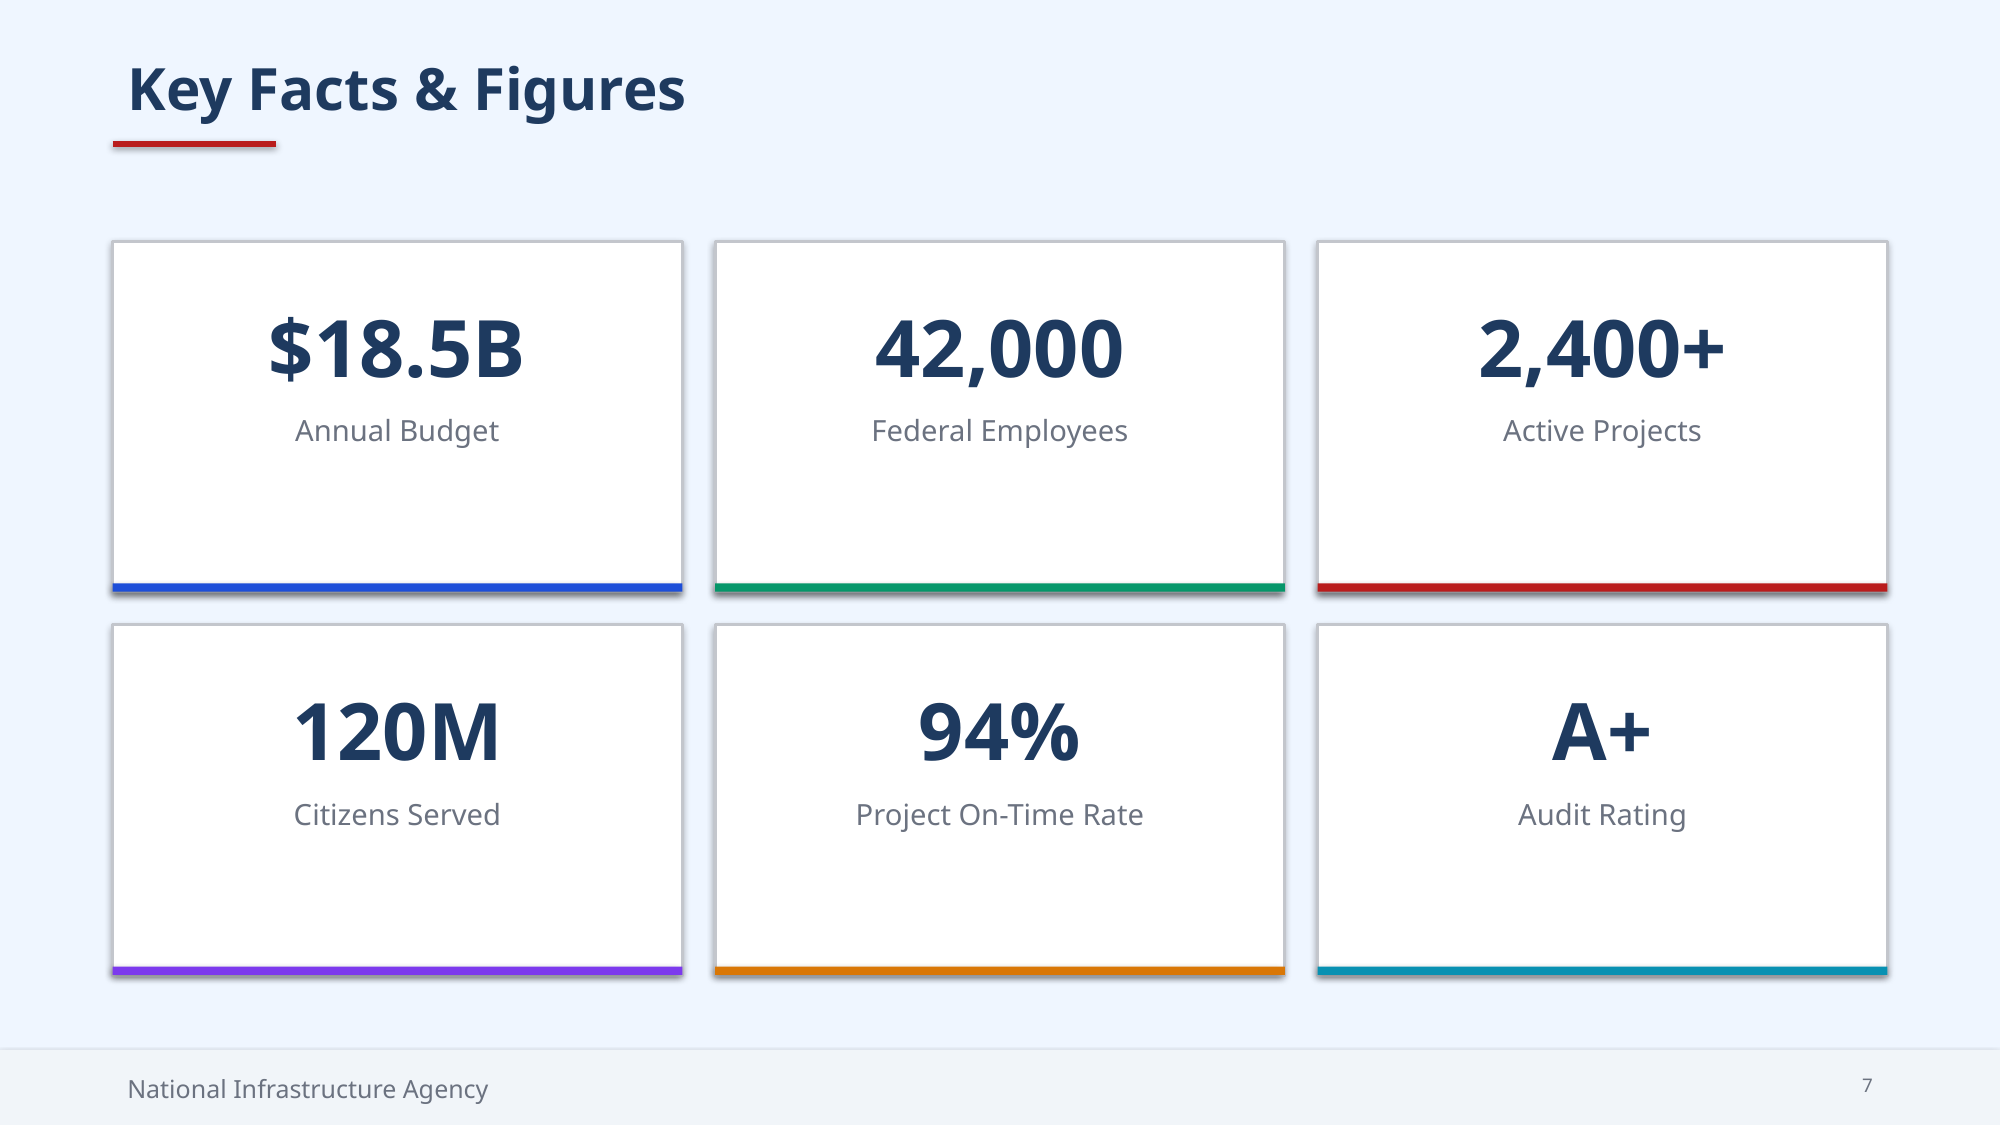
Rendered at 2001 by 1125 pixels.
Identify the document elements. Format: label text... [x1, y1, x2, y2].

text_box [714, 624, 1286, 966]
text_box [714, 966, 1286, 976]
text_box [714, 241, 1286, 582]
text_box Project On-Time Rate [731, 788, 1269, 839]
text_box A+ [1334, 673, 1872, 784]
text_box [1317, 583, 1888, 592]
text_box [0, 1049, 2000, 1125]
text_box 7 [1821, 1066, 1888, 1104]
text_box Key Facts & Figures [112, 45, 1888, 130]
text_box [0, 0, 2000, 1049]
text_box Federal Employees [731, 405, 1269, 456]
text_box Citizens Served [128, 788, 666, 839]
text_box 94% [731, 673, 1269, 784]
text_box Annual Budget [128, 405, 666, 456]
text_box [112, 966, 683, 976]
text_box National Infrastructure Agency [112, 1066, 605, 1112]
text_box [1317, 624, 1888, 966]
text_box Active Projects [1334, 405, 1872, 456]
text_box [714, 583, 1286, 592]
text_box 42,000 [731, 290, 1269, 401]
text_box [112, 583, 683, 592]
text_box [1317, 966, 1888, 976]
text_box 2,400+ [1334, 290, 1872, 401]
text_box [112, 624, 683, 966]
text_box [112, 241, 683, 582]
text_box [1317, 241, 1888, 582]
text_box $18.5B [128, 290, 666, 401]
text_box 120M [128, 673, 666, 784]
text_box Audit Rating [1334, 788, 1872, 839]
